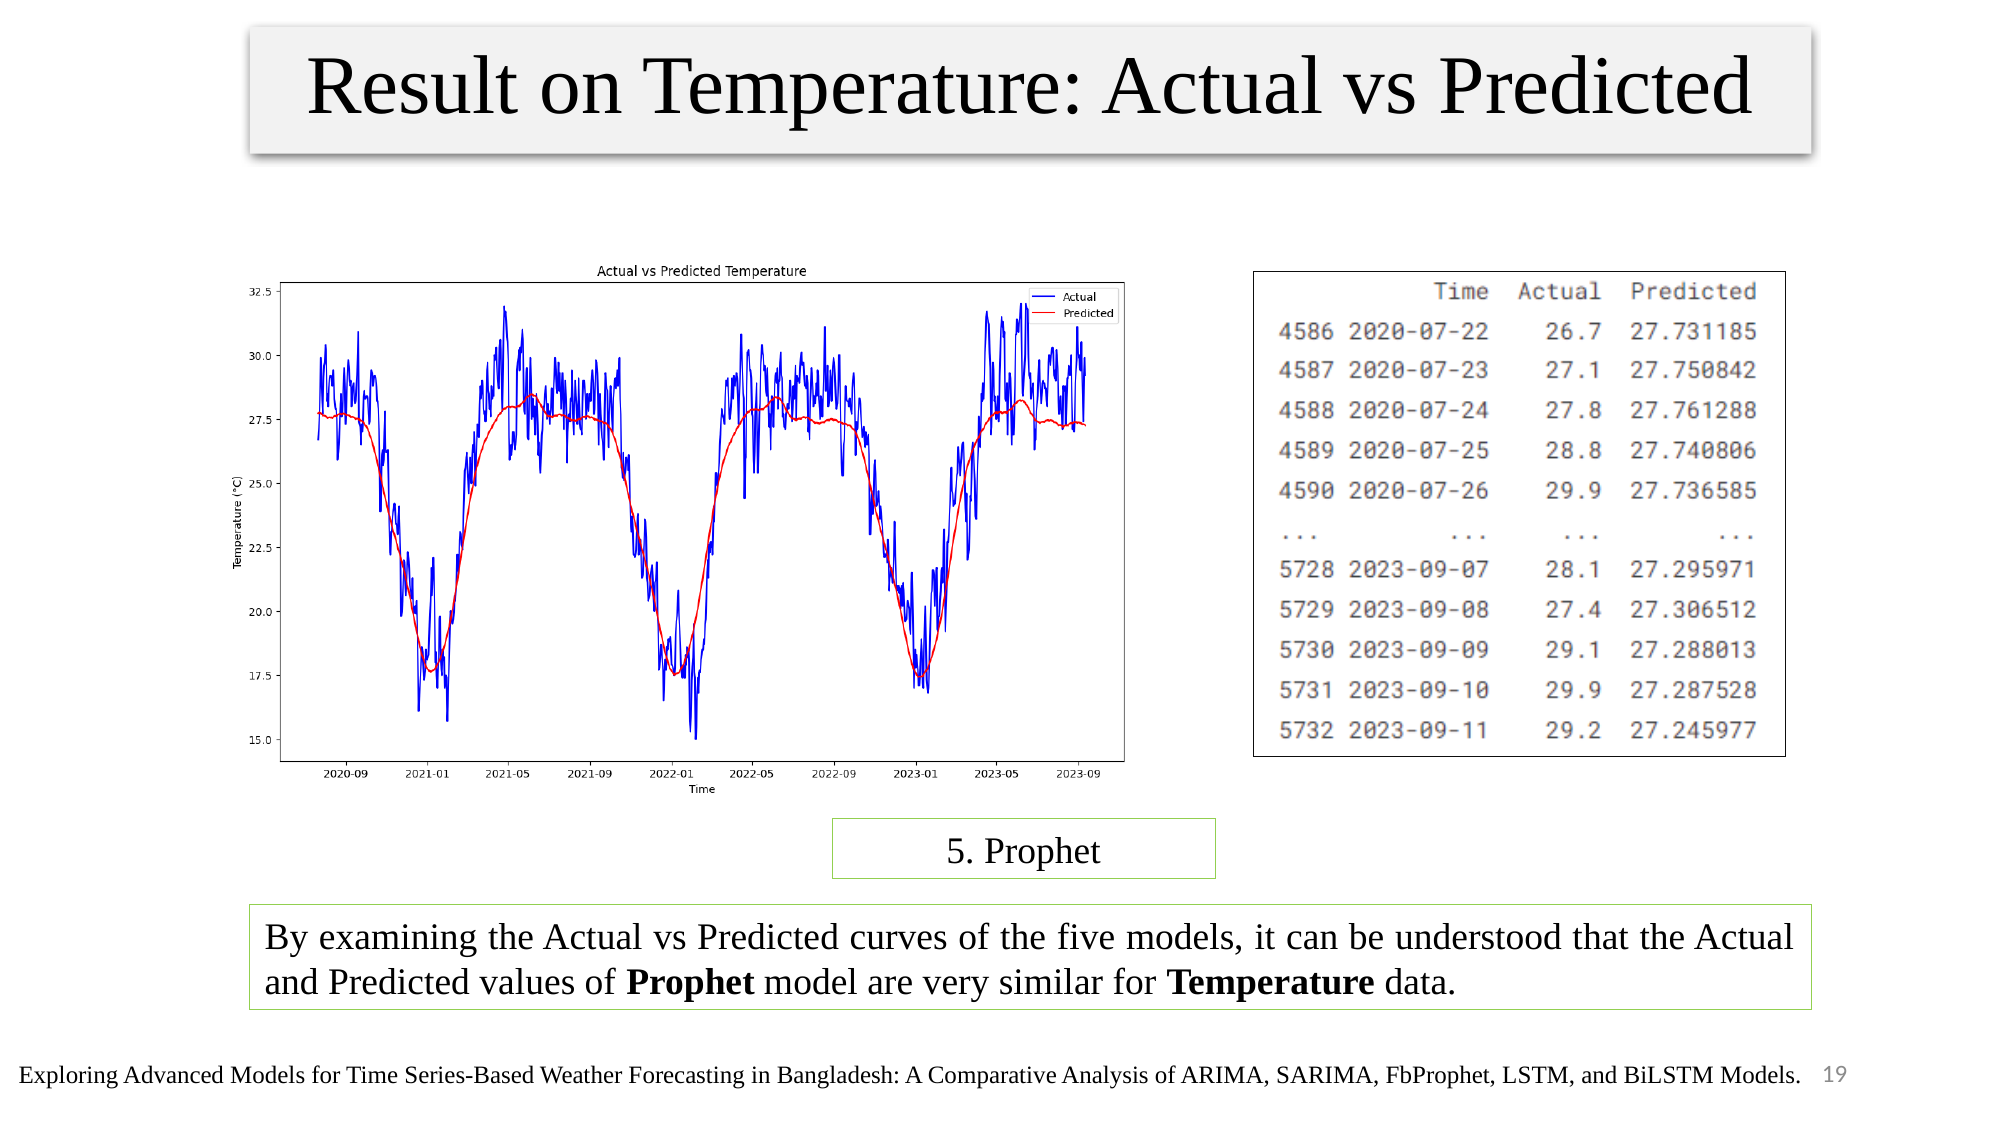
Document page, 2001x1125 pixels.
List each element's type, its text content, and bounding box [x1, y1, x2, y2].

text_box By examining the Actual vs Predicted curves of the five models, it can be understood that the Actual and Predicted values of Prophet model are very similar for Temperature data. [249, 904, 1812, 1010]
picture [1253, 271, 1786, 757]
text_box 5. Prophet [832, 818, 1216, 879]
slide_number 19 [1412, 1042, 1863, 1103]
picture [225, 257, 1131, 802]
title Result on Temperature: Actual vs Predicted [249, 22, 1812, 152]
text_box Exploring Advanced Models for Time Series-Based Weather Forecasting in Bangladesh: A Comparative Analysis of ARIMA, SARIMA, FbProphet, LSTM, and BiLSTM Models. [0, 1050, 1823, 1096]
